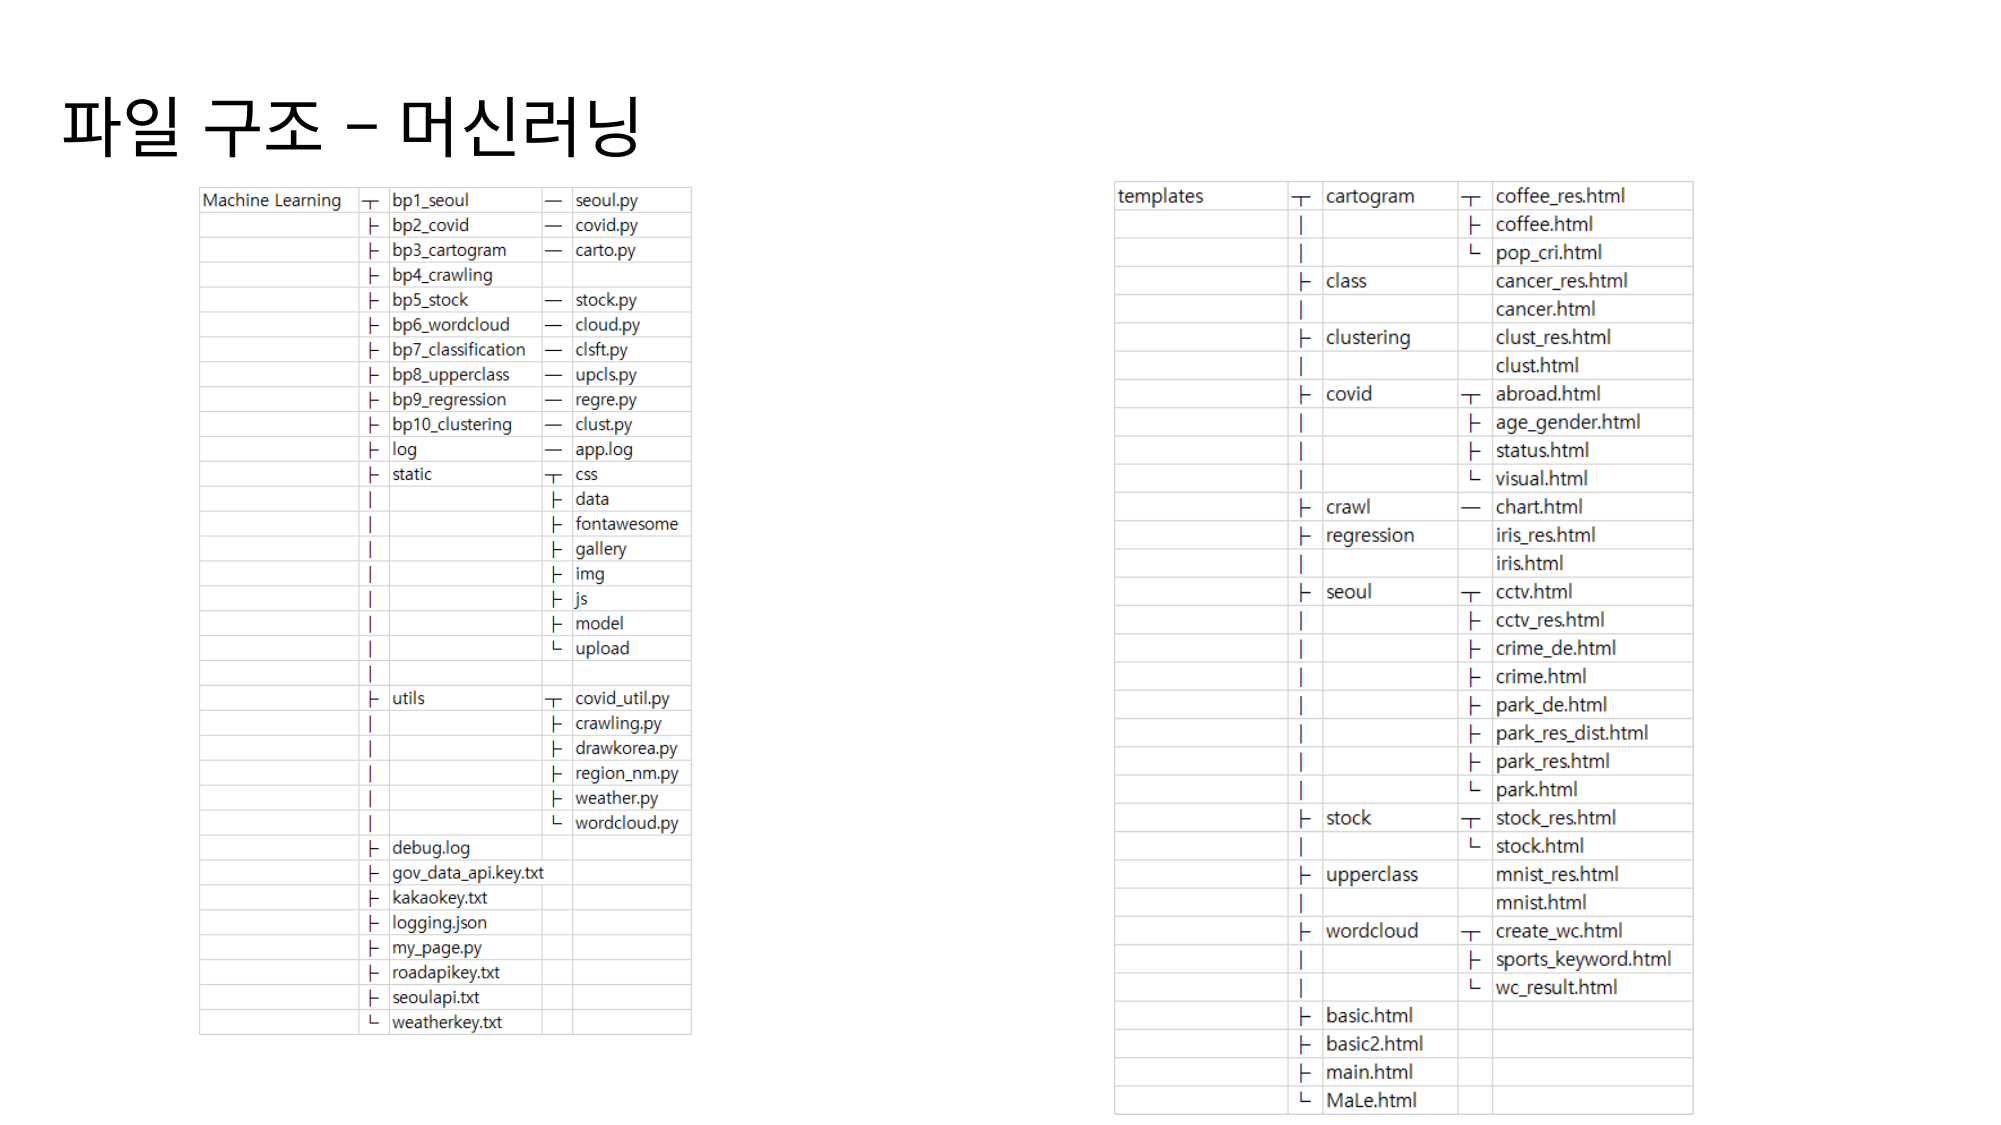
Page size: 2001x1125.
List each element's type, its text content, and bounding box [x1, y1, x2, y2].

title 파일 구조 – 머신러닝 [0, 80, 712, 182]
picture [199, 187, 692, 1035]
picture [1114, 181, 1694, 1115]
